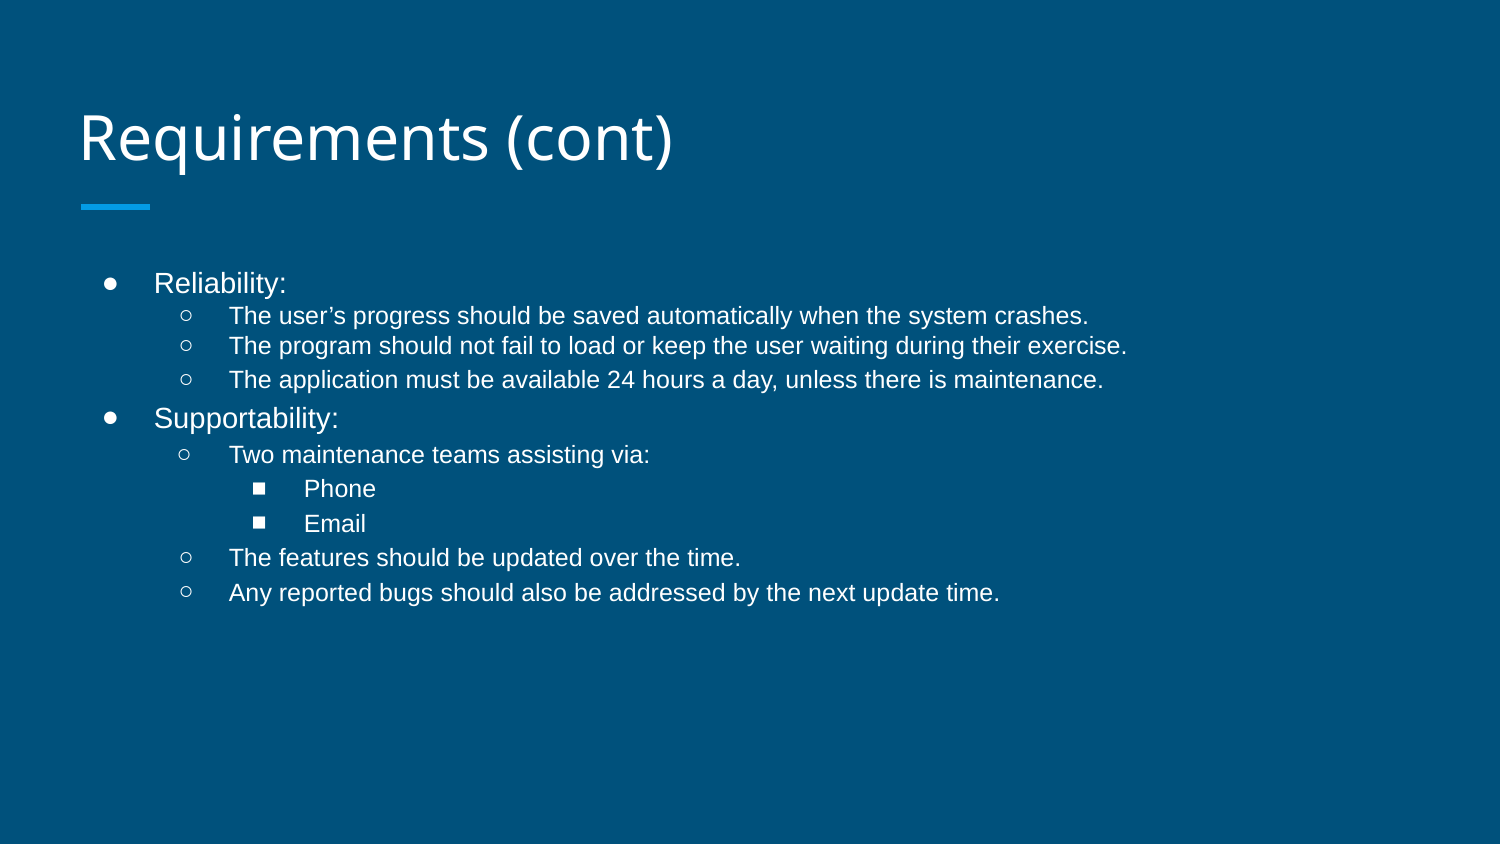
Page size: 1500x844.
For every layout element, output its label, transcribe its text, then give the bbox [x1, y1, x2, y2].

title Requirements (cont) [63, 75, 1437, 188]
list Reliability: The user’s progress should be saved automatically when the system crashes. The program should not fail to load or keep the user waiting during their exercise. The application must be available 24 hours a day, unless there is maintenance. Supportability: Two maintenance teams assisting via: Phone Email The features should be updated over the time. Any reported bugs should also be addressed by the next update time. [63, 244, 1437, 750]
